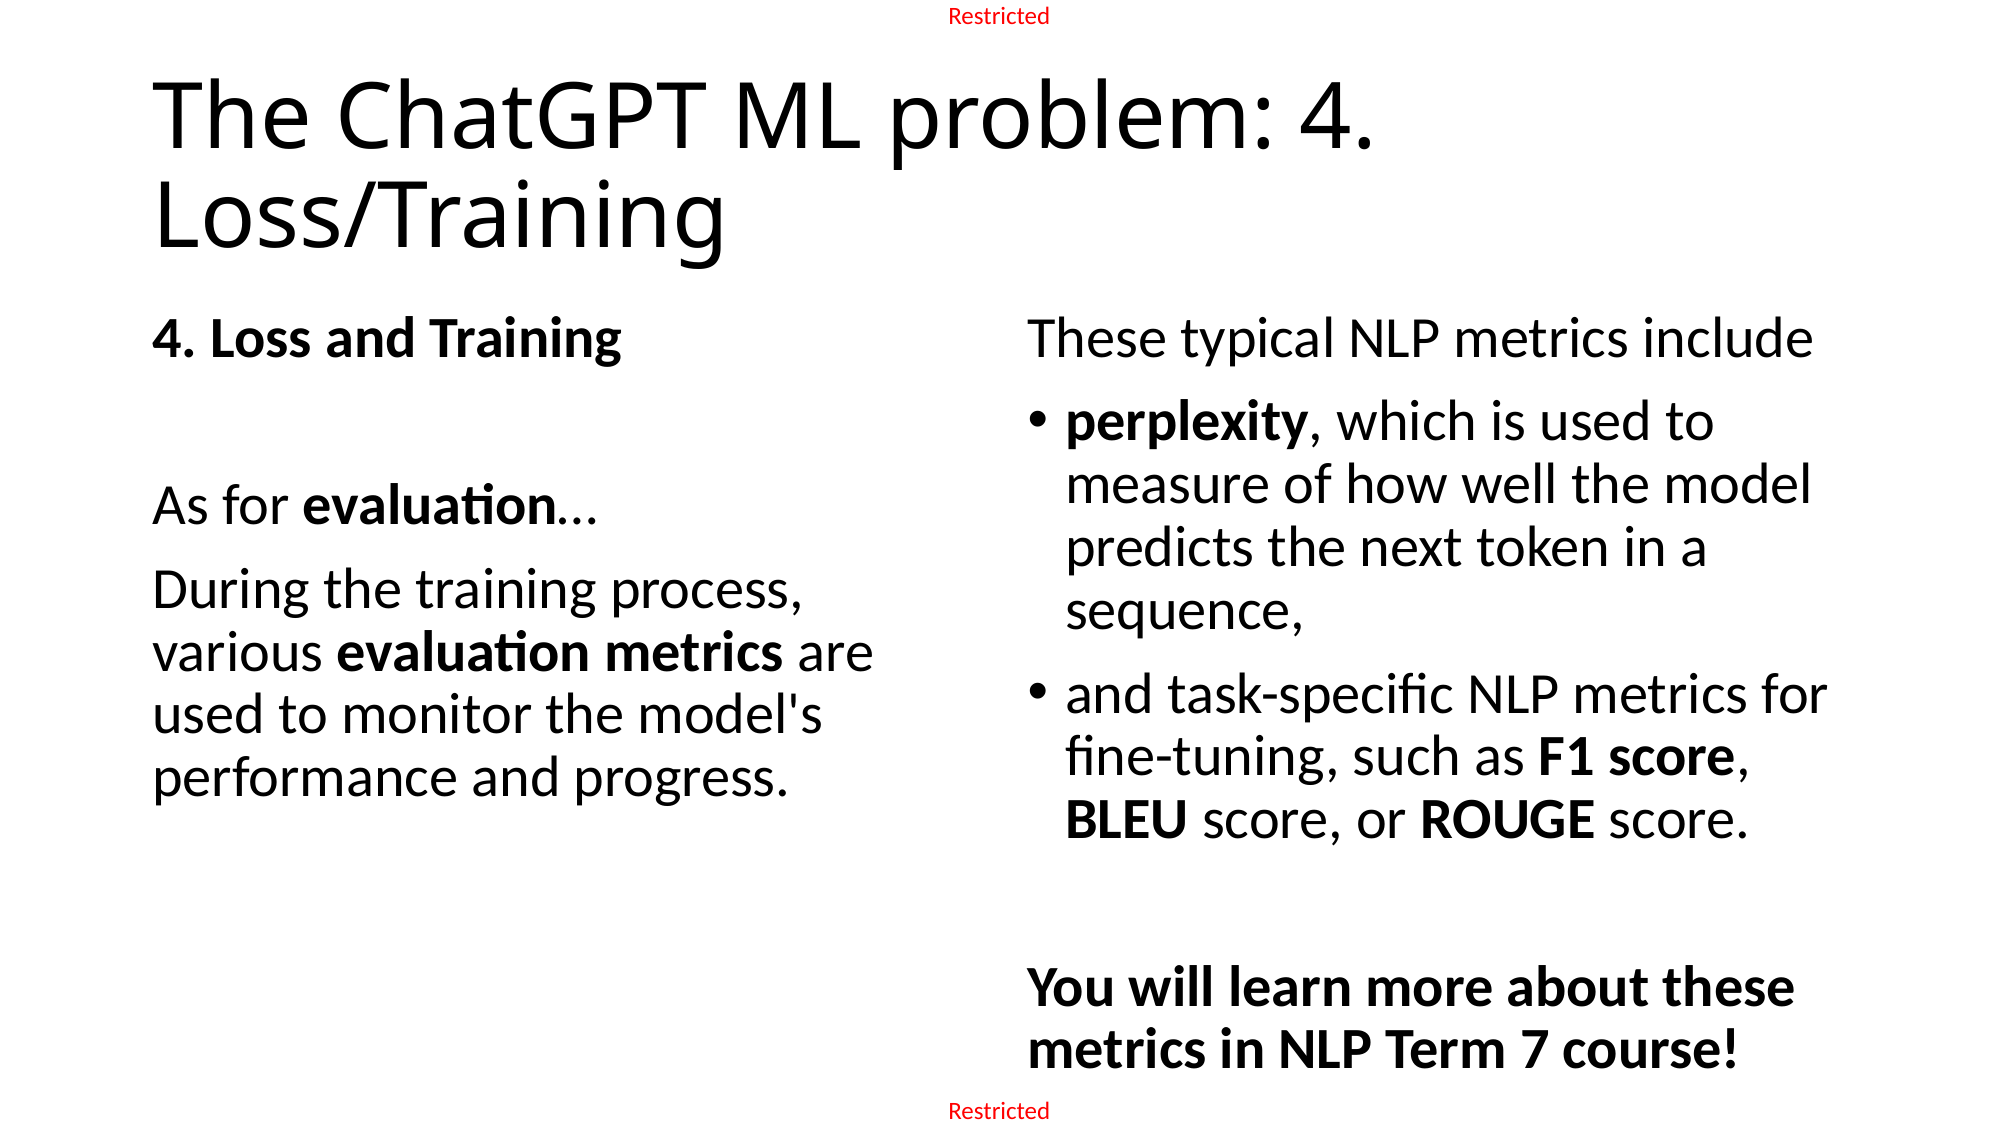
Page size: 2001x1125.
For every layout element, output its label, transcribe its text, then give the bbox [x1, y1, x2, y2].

list 4. Loss and Training As for evaluation… During the training process, various evaluation metrics are used to monitor the model's performance and progress. [137, 299, 988, 1125]
list These typical NLP metrics include perplexity, which is used to measure of how well the model predicts the next token in a sequence, and task-specific NLP metrics for fine-tuning, such as F1 score, BLEU score, or ROUGE score. You will learn more about these metrics in NLP Term 7 course! [1012, 299, 1863, 1125]
title The ChatGPT ML problem: 4. Loss/Training [137, 59, 1863, 278]
